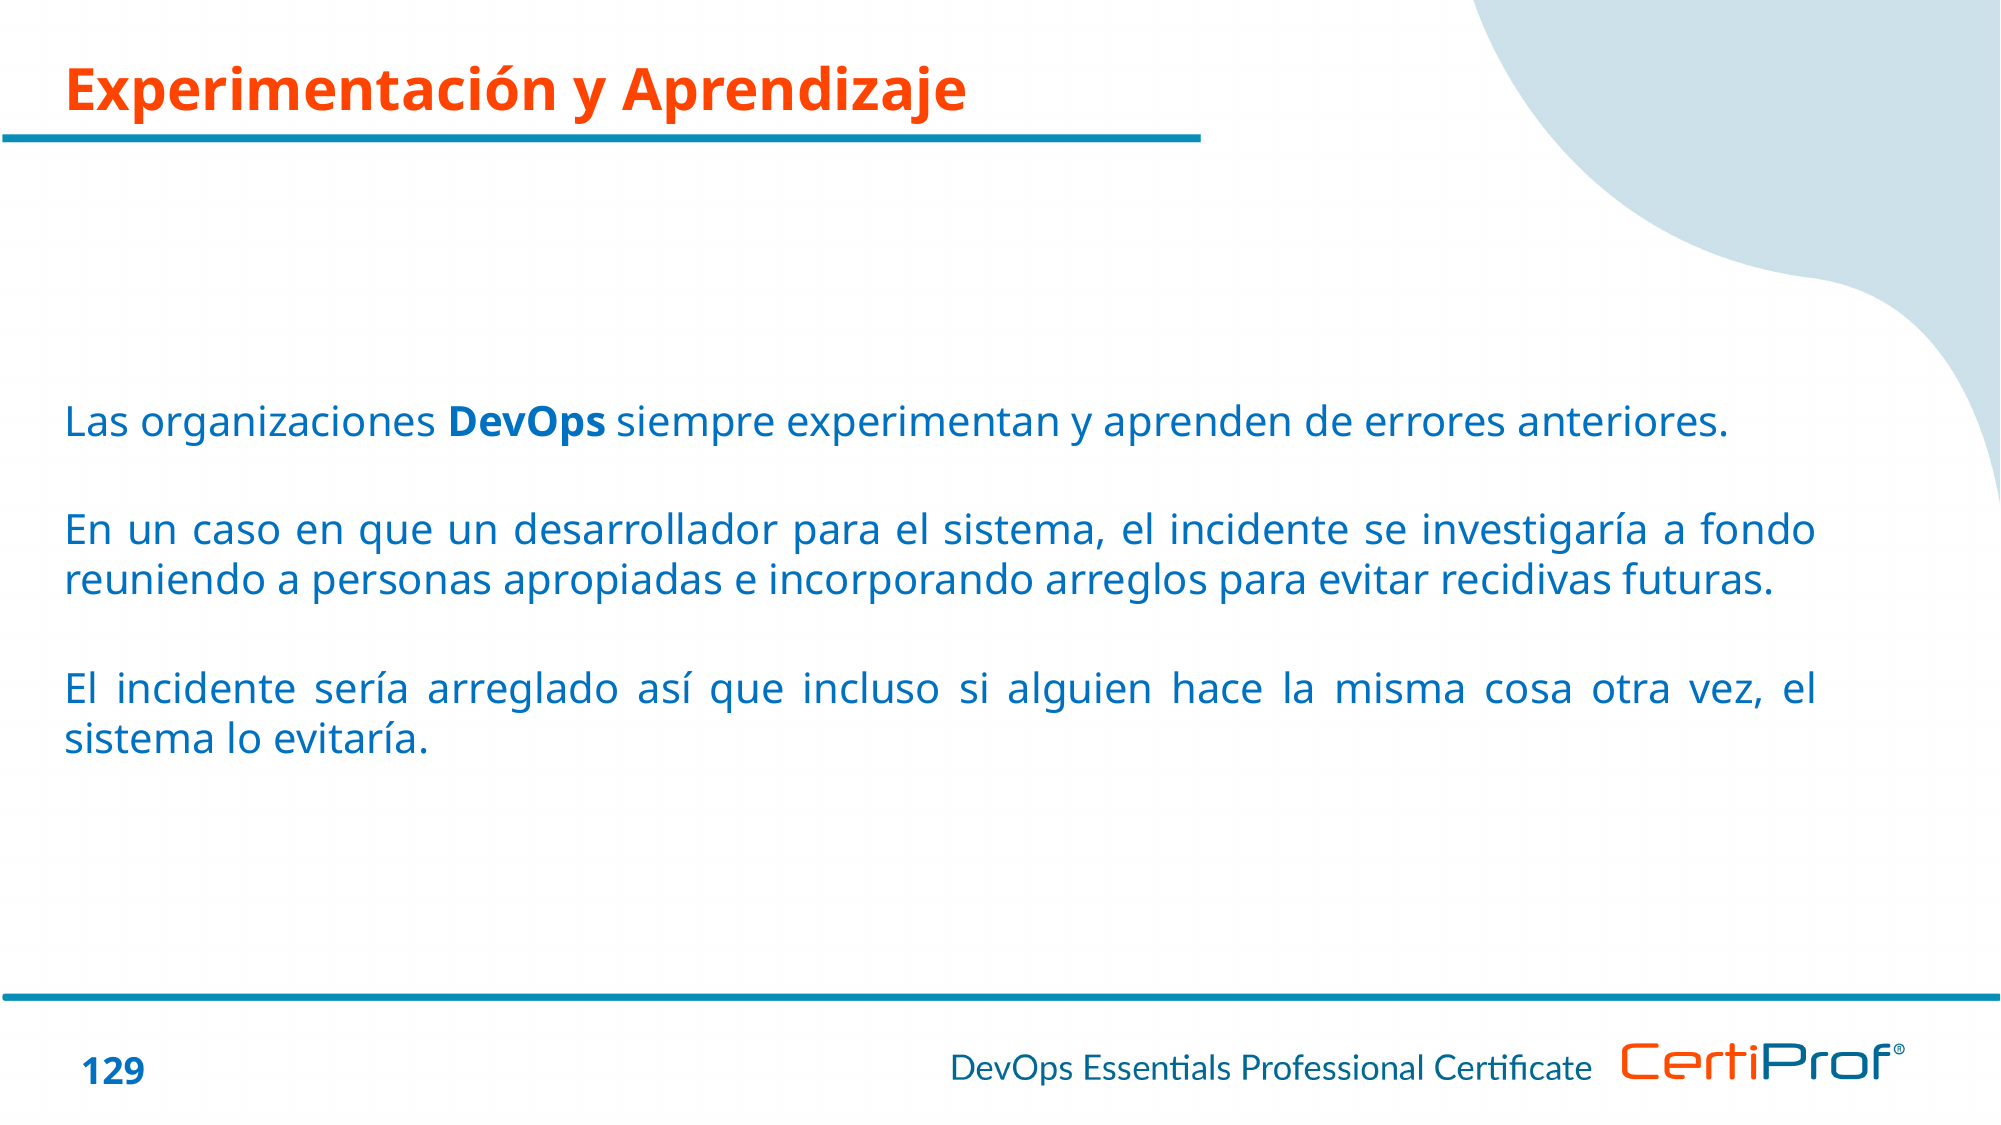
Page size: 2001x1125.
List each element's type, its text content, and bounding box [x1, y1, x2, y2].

text_box Experimentación y Aprendizaje [49, 45, 1043, 131]
text_box Las organizaciones DevOps siempre experimentan y aprenden de errores anteriores. En un caso en que un desarrollador para el sistema, el incidente se investigaría a fondo reuniendo a personas apropiadas e incorporando arreglos para evitar recidivas futuras. El incidente sería arreglado así que incluso si alguien hace la misma cosa otra vez, el sistema lo evitaría. [49, 387, 1834, 766]
picture [0, 0, 2001, 1125]
